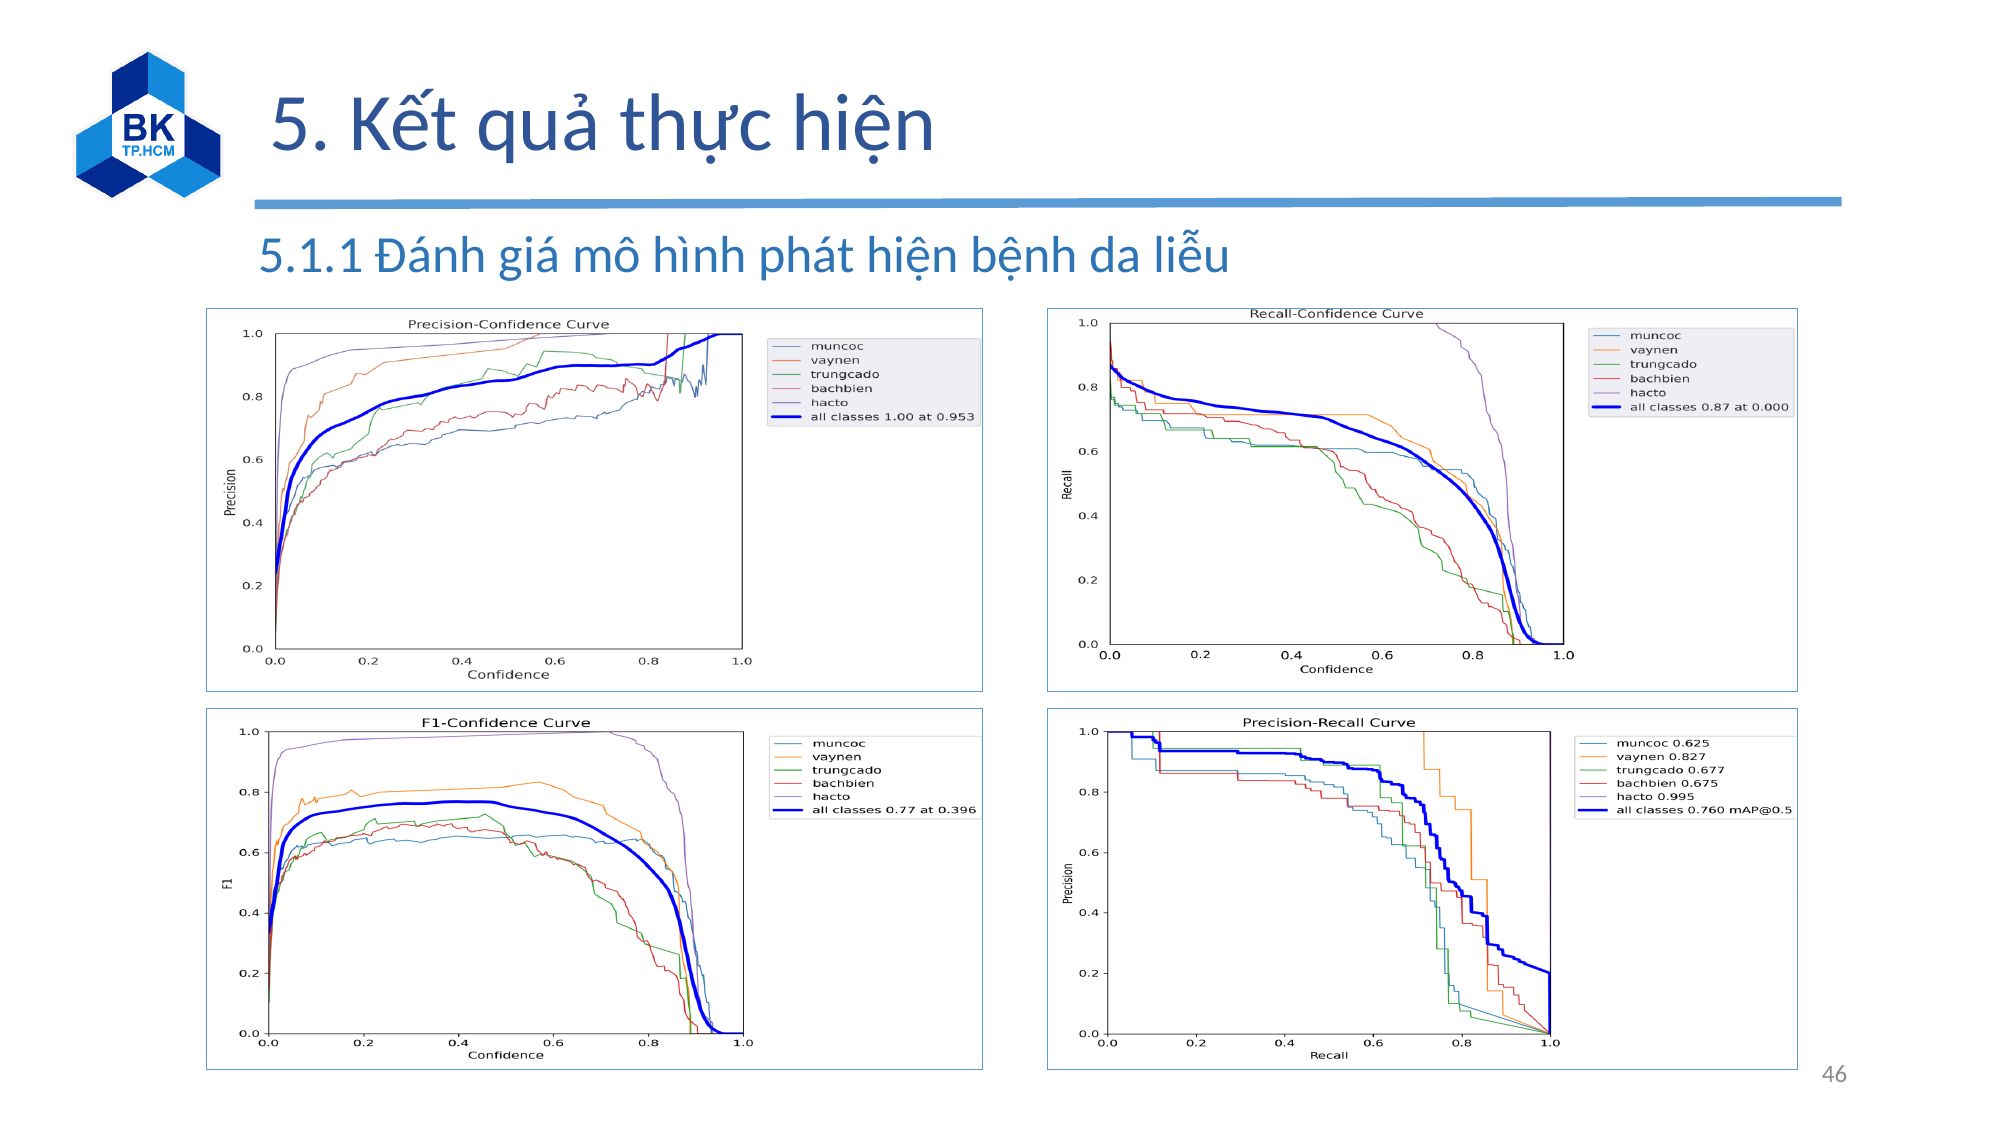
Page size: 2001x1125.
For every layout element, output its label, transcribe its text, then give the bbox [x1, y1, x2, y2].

title 5. Kết quả thực hiện [254, 72, 1519, 176]
picture [206, 308, 983, 692]
text_box 5.1.1 Đánh giá mô hình phát hiện bệnh da liễu [243, 213, 1297, 291]
picture [1047, 708, 1798, 1070]
picture [206, 708, 983, 1070]
slide_number 46 [1412, 1042, 1863, 1103]
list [72, 47, 225, 202]
picture [1047, 308, 1798, 692]
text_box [254, 201, 1842, 205]
